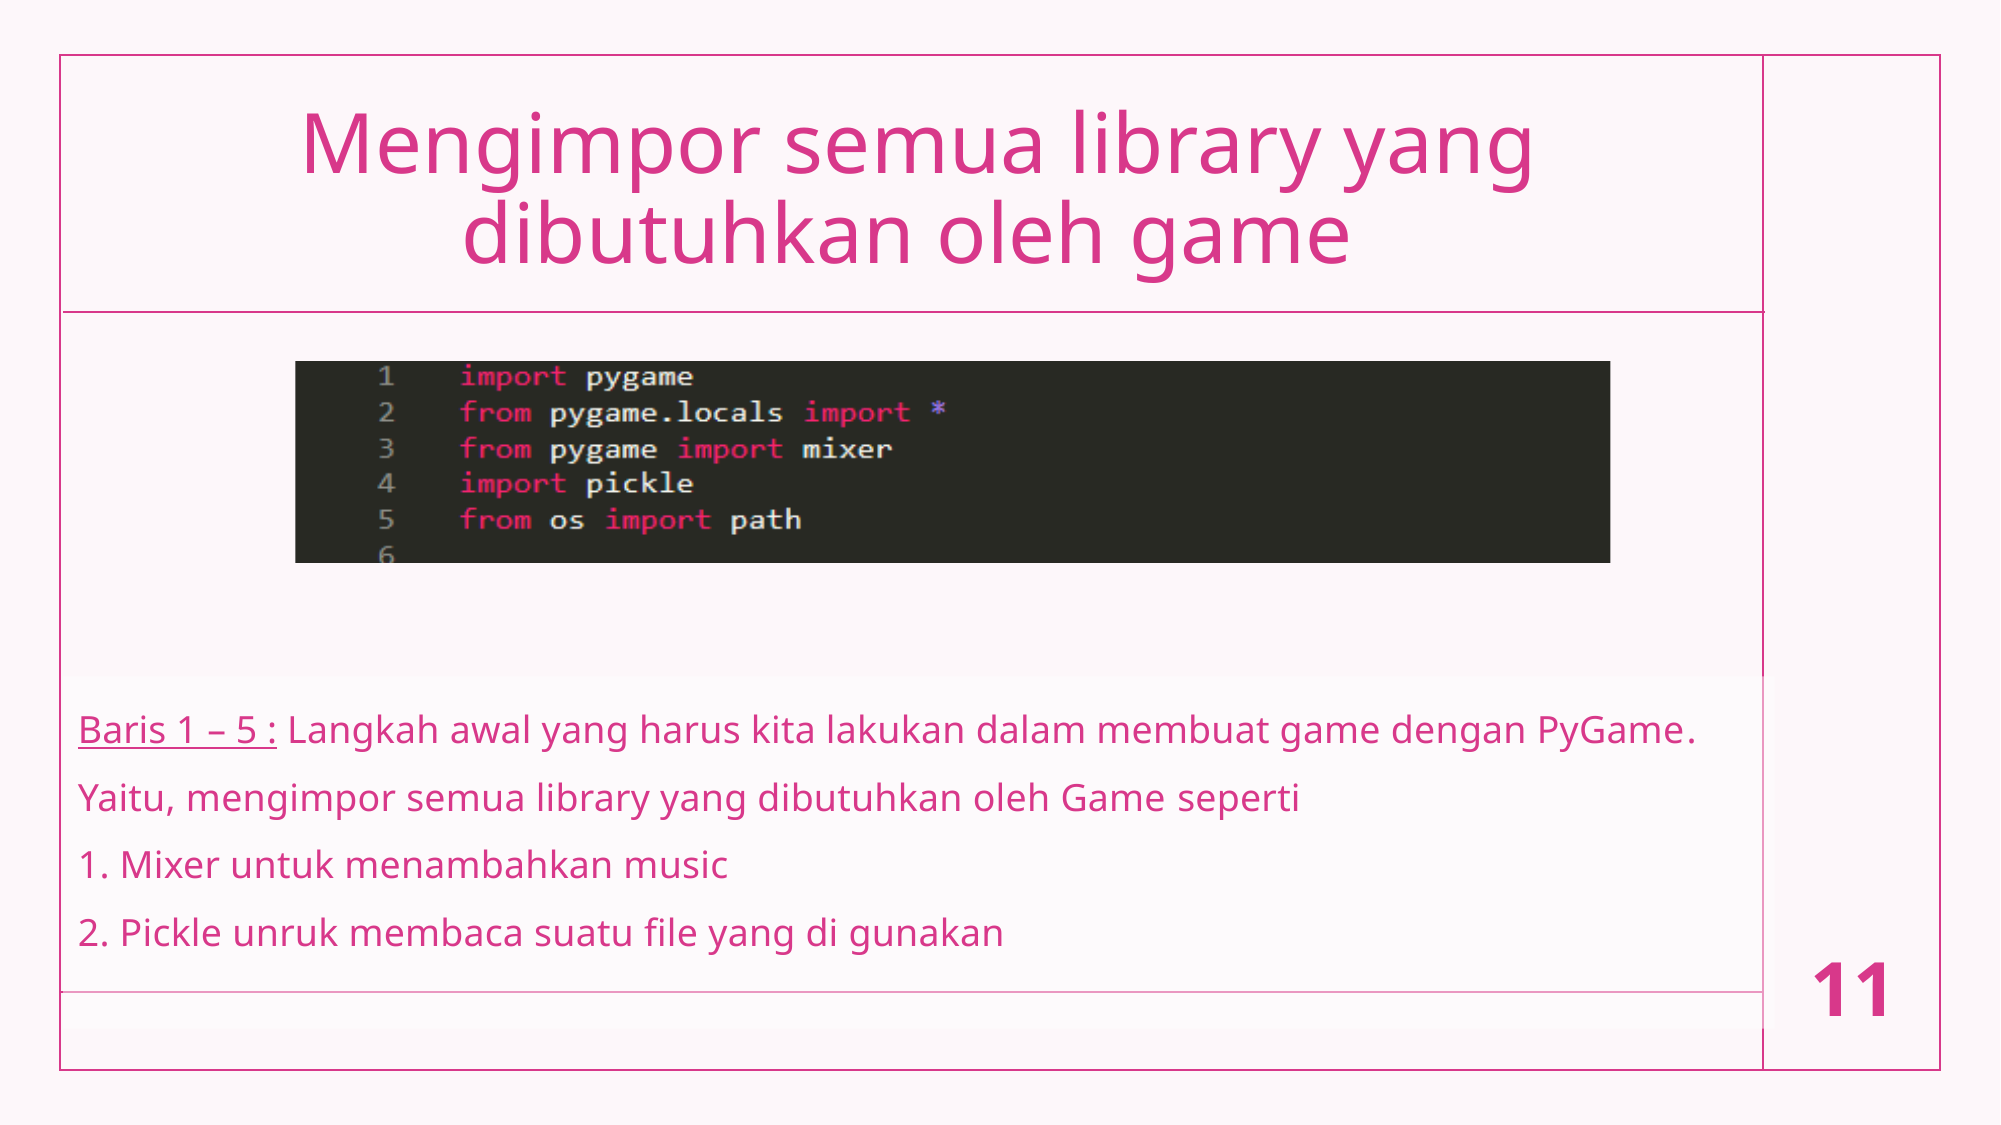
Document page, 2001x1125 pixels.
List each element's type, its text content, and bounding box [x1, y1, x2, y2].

slide_number 11 [1775, 930, 1932, 1055]
text_box Baris 1 – 5 : Langkah awal yang harus kita lakukan dalam membuat game dengan PyGame. Yaitu, mengimpor semua library yang dibutuhkan oleh Game seperti 1. Mixer untuk menambahkan music 2. Pickle unruk membaca suatu file yang di gunakan [63, 676, 1775, 1029]
picture [295, 360, 1611, 563]
title Mengimpor semua library yang dibutuhkan oleh game [137, 89, 1701, 294]
